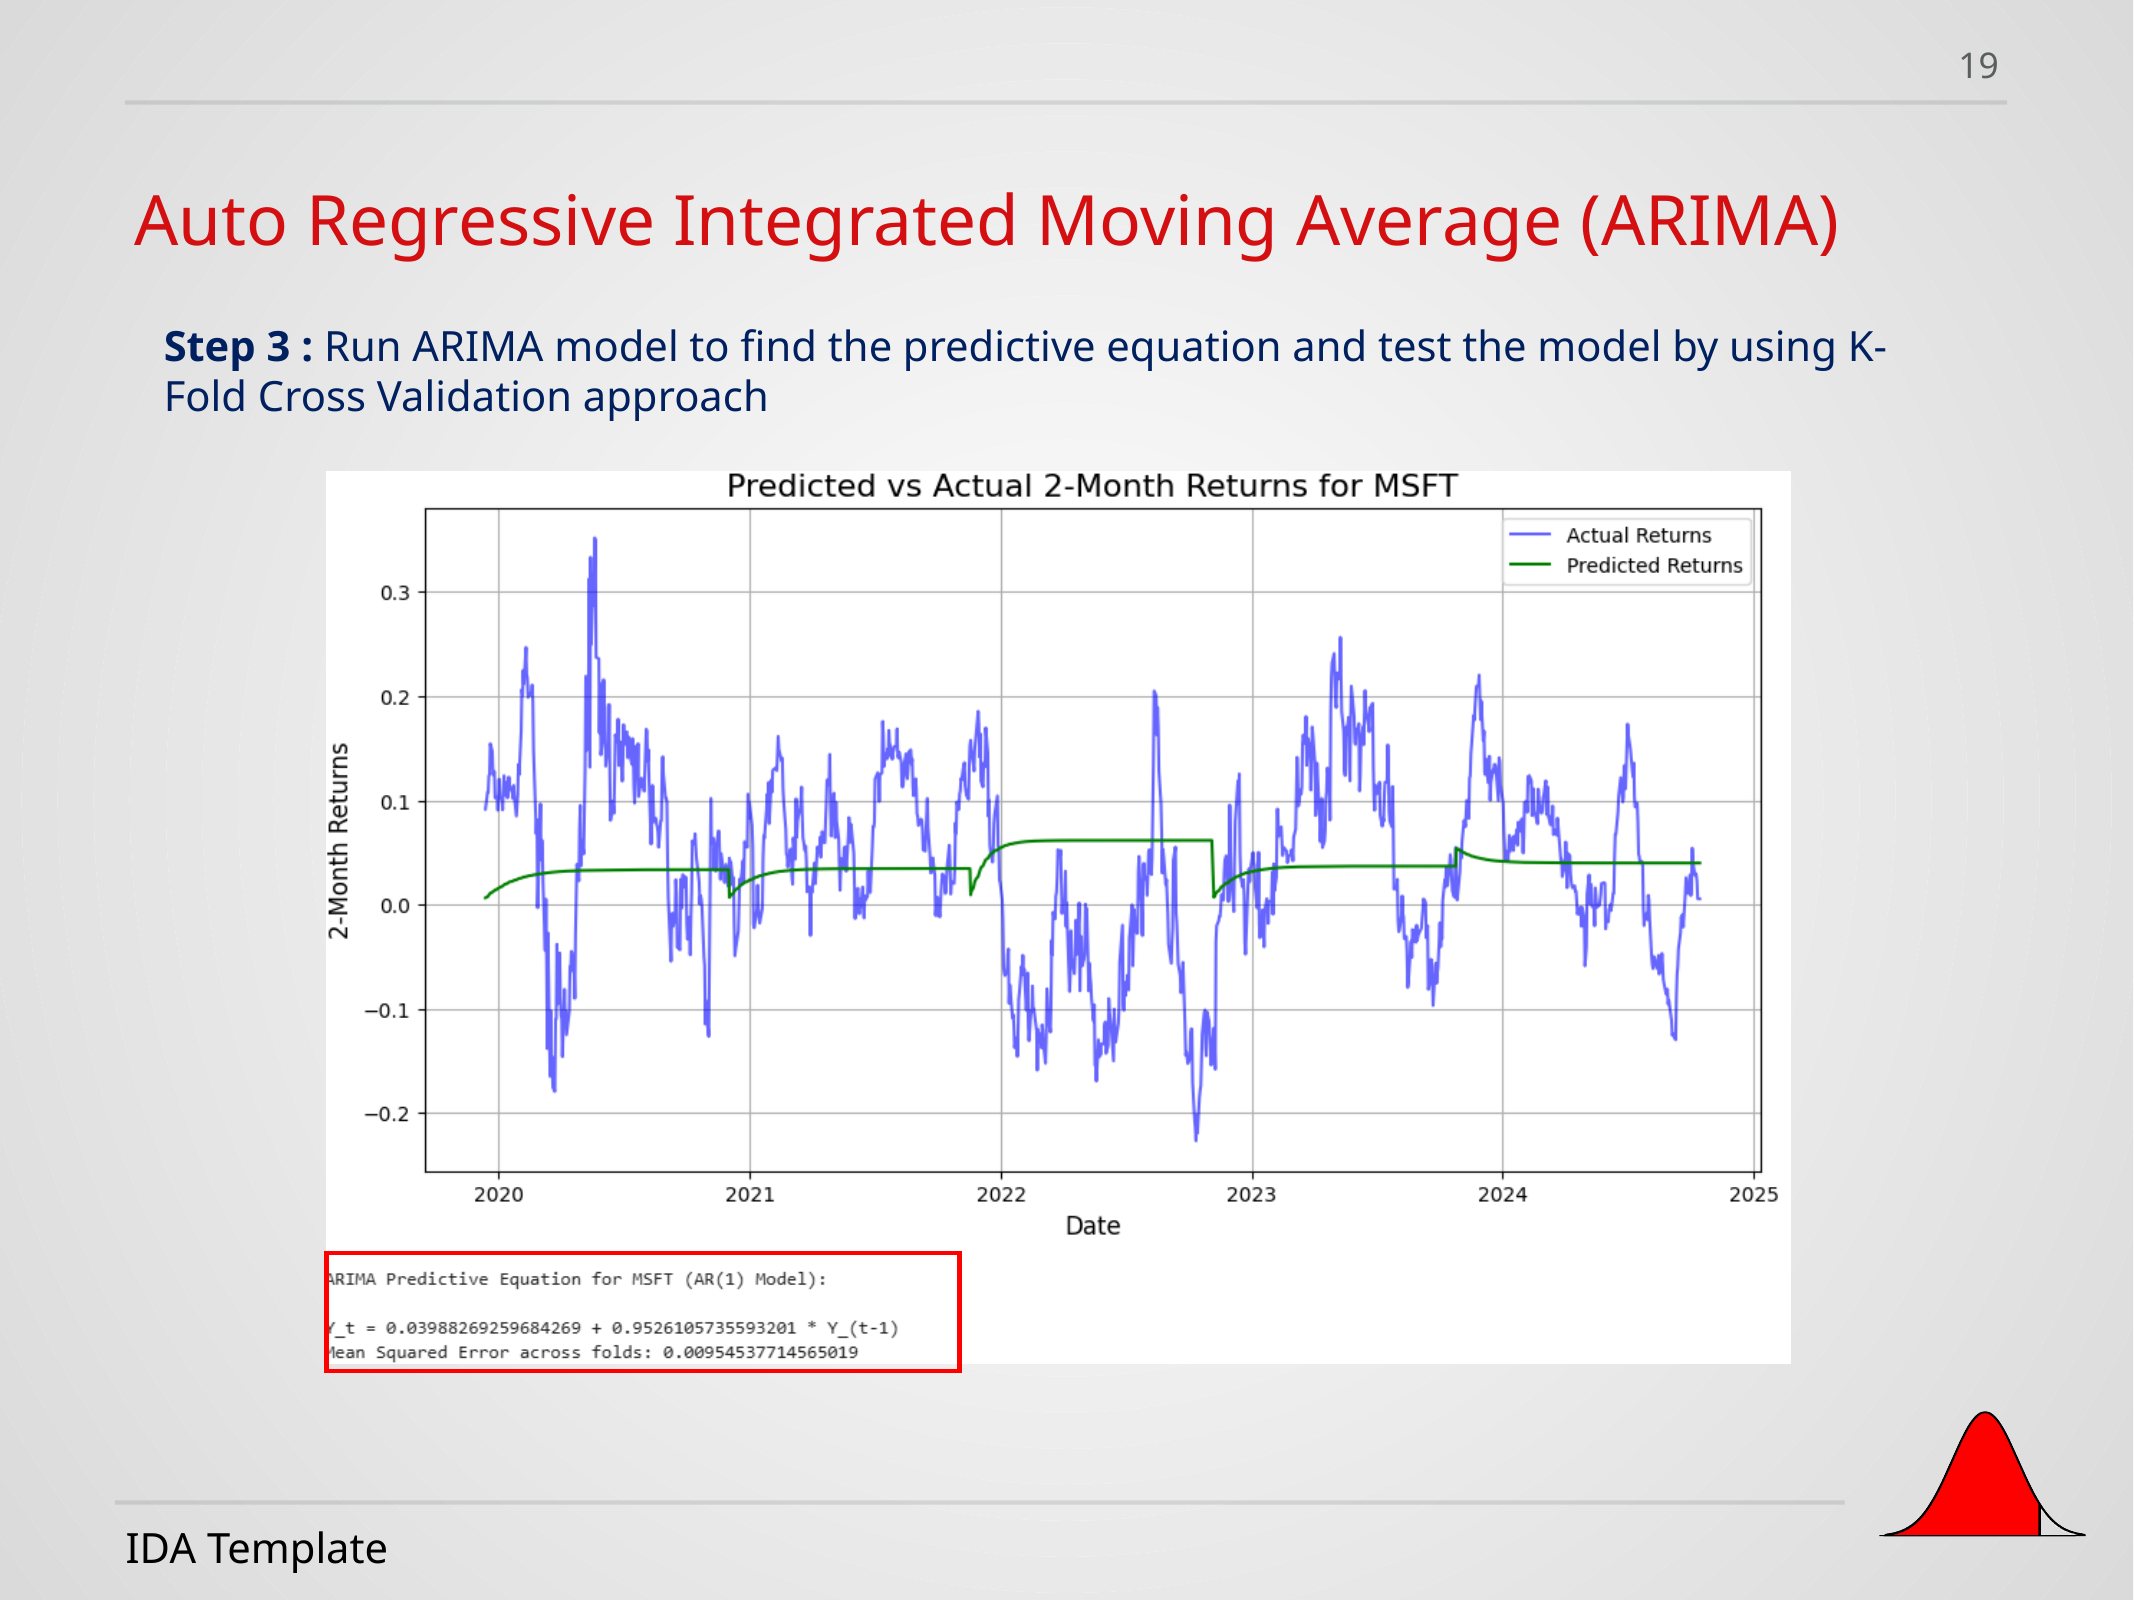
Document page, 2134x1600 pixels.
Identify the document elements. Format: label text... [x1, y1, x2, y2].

slide_number 19 [1925, 34, 2008, 101]
text_box [326, 1364, 960, 1371]
text_box Step 3 : Run ARIMA model to find the predictive equation and test the model by using K-Fold Cross Validation approach [155, 311, 1954, 412]
list Auto Regressive Integrated Moving Average (ARIMA) [125, 166, 2008, 268]
picture [1879, 1411, 2086, 1537]
picture [326, 470, 1791, 1364]
list IDA Template [116, 1514, 1017, 1581]
